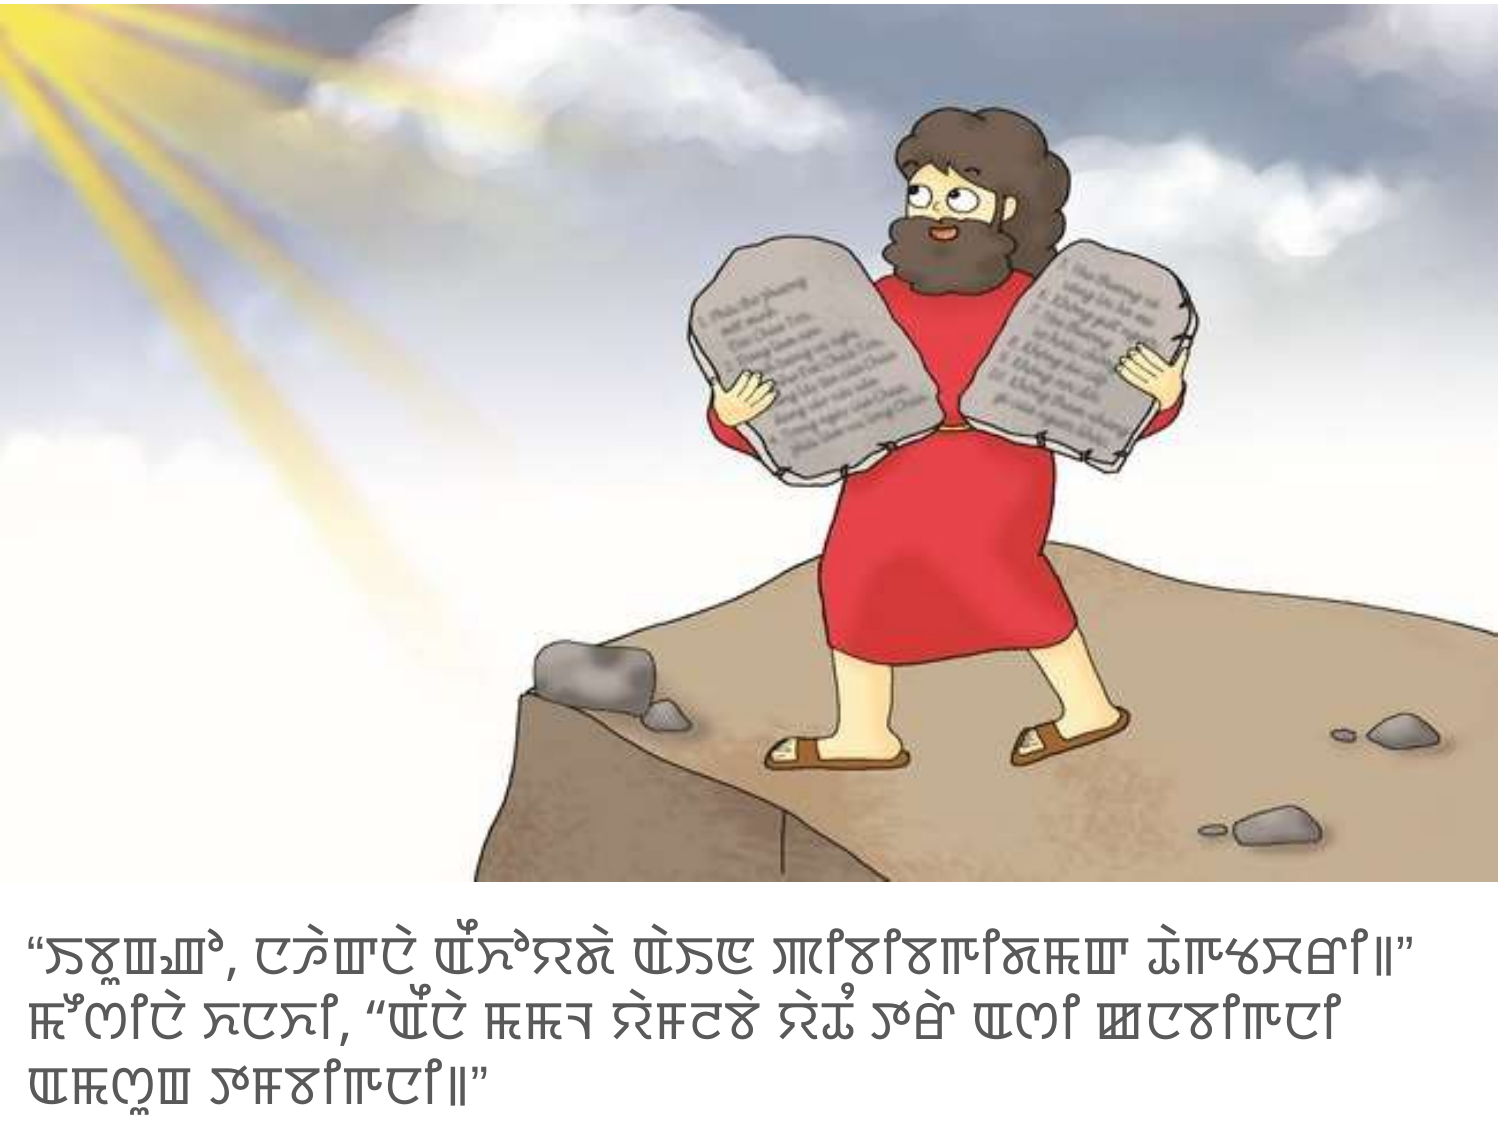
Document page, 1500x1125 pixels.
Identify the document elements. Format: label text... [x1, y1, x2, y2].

text_box “ꯏꯕꯨꯡꯉꯣ, ꯅꯍꯥꯛꯅꯥ ꯑꯩꯈꯣꯌꯗꯥ ꯑꯥꯏꯟ ꯄꯤꯕꯤꯕꯒꯤꯗꯃꯛ ꯊꯥꯒꯠꯆꯔꯤ꯫” ꯃꯧꯁꯤꯅꯥ ꯈꯅꯈꯤ, “ꯑꯩꯅꯥ ꯃꯃꯜ ꯌꯥꯝꯂꯕꯥ ꯌꯥꯊꯪ ꯇꯔꯥ ꯑꯁꯤ ꯀꯅꯕꯤꯒꯅꯤ ꯑꯃꯁꯨꯡ ꯇꯝꯕꯤꯒꯅꯤ꯫” [11, 912, 1498, 1123]
picture [0, 4, 1498, 882]
